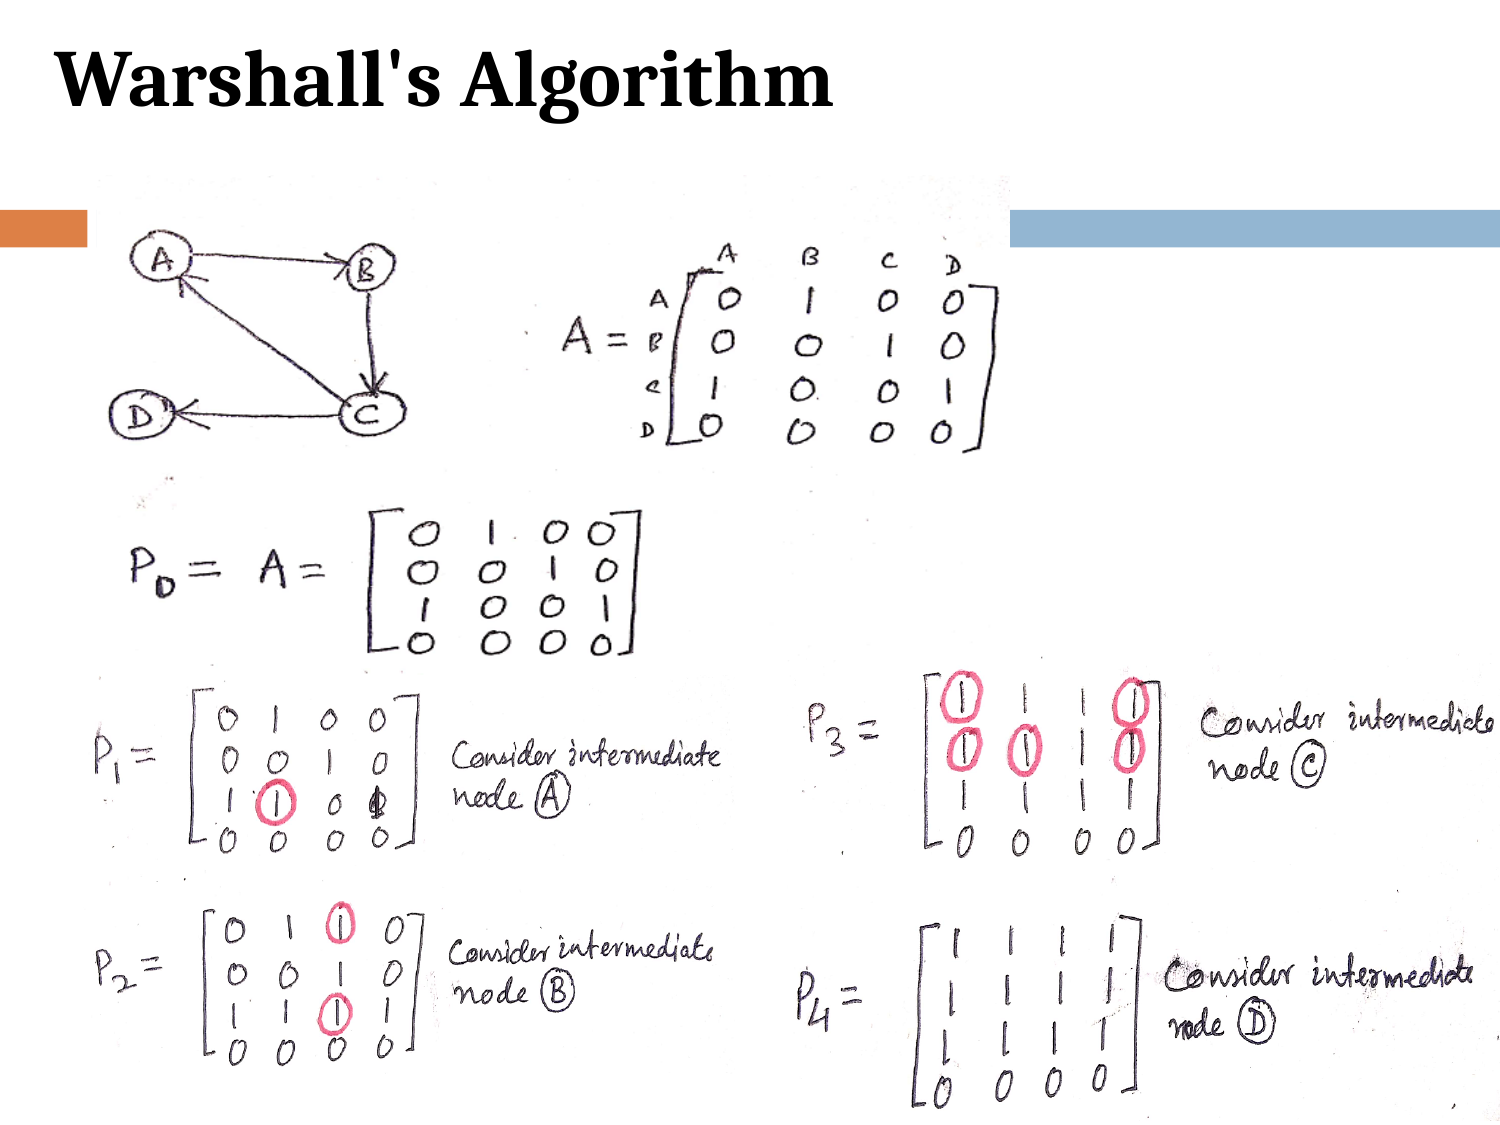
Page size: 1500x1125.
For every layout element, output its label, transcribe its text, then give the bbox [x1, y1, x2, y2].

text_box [787, 652, 1500, 1122]
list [96, 175, 1011, 676]
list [81, 675, 735, 1075]
title Warshall's Algorithm [54, 25, 1446, 225]
